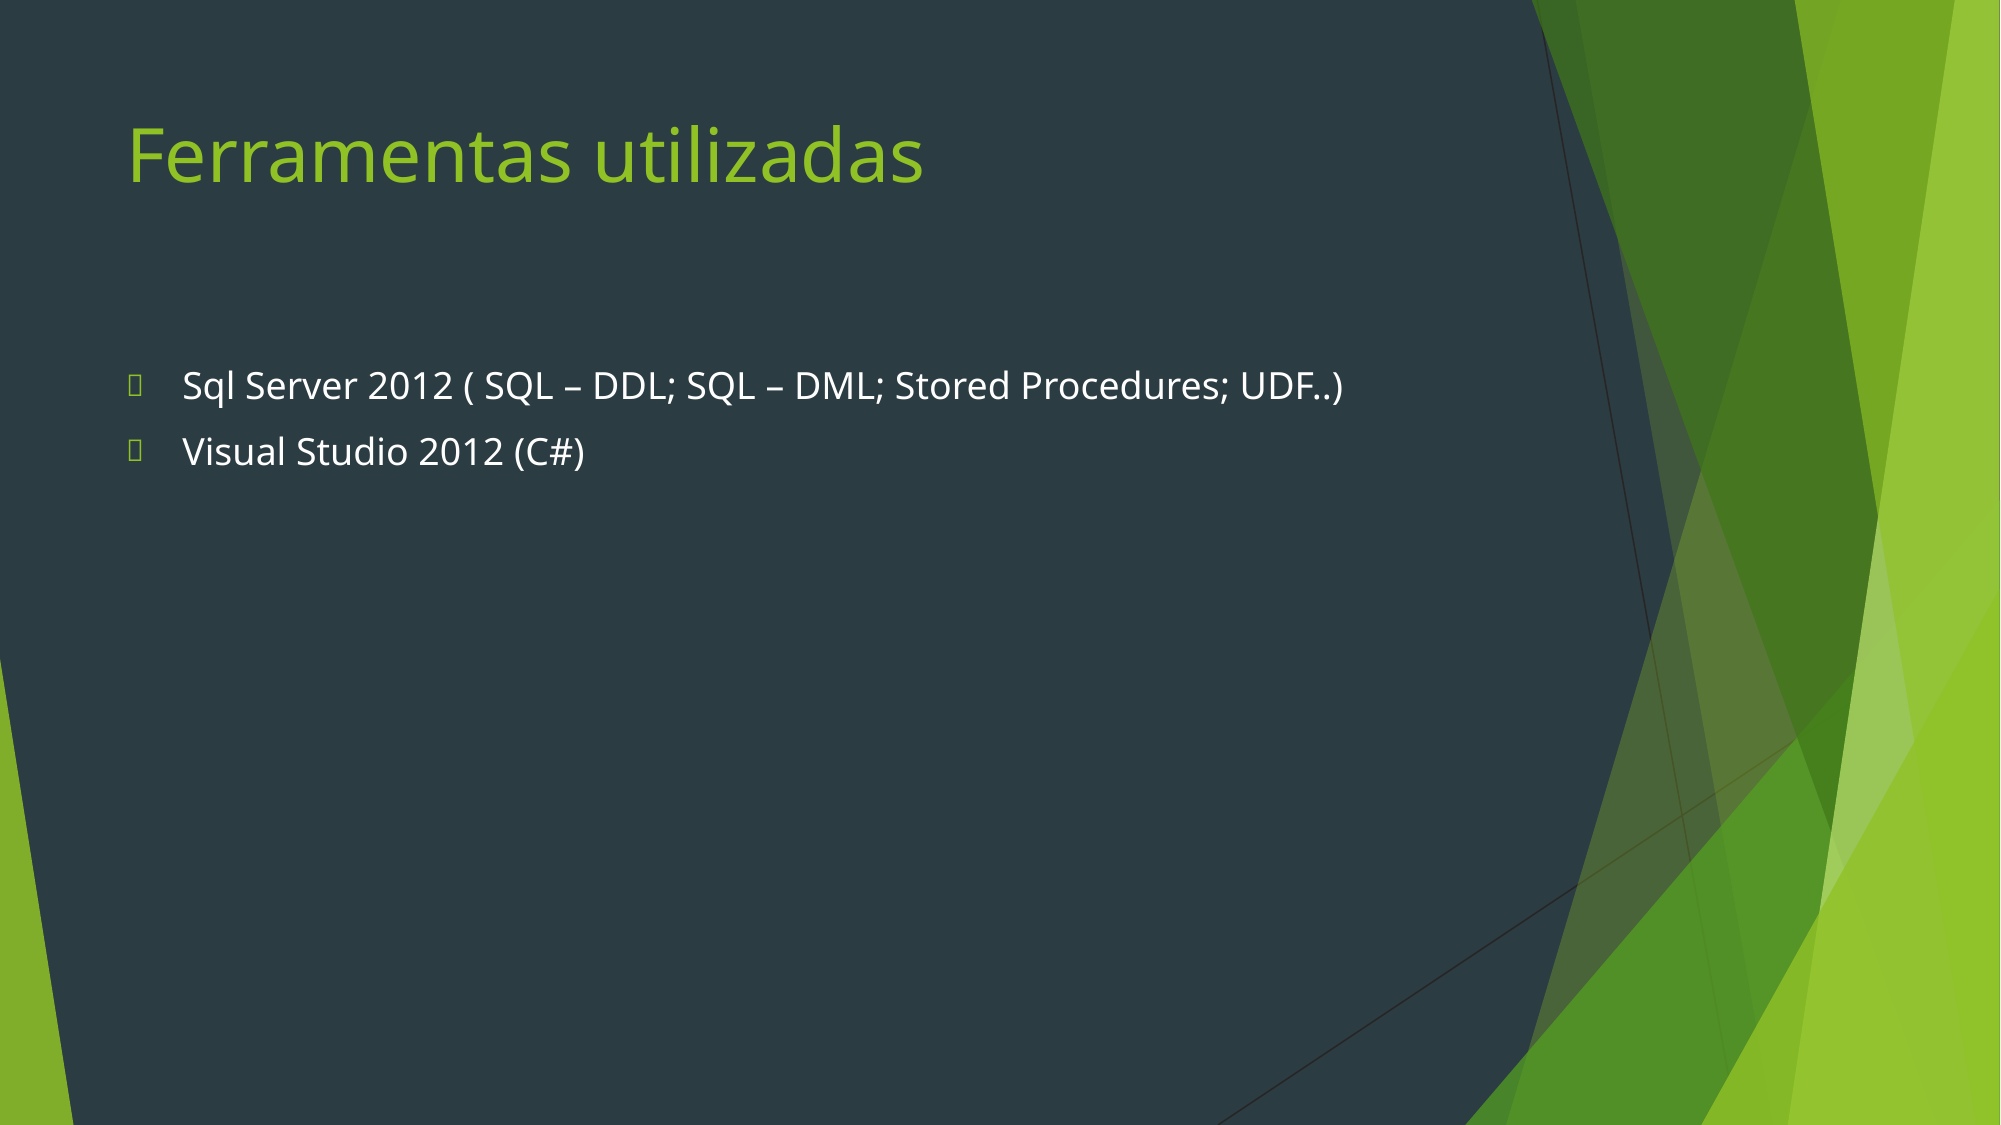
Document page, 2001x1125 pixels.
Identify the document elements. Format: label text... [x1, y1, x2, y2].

title Ferramentas utilizadas [111, 99, 1522, 317]
list Sql Server 2012 ( SQL – DDL; SQL – DML; Stored Procedures; UDF..) Visual Studio 2012 (C#) [111, 354, 1522, 992]
